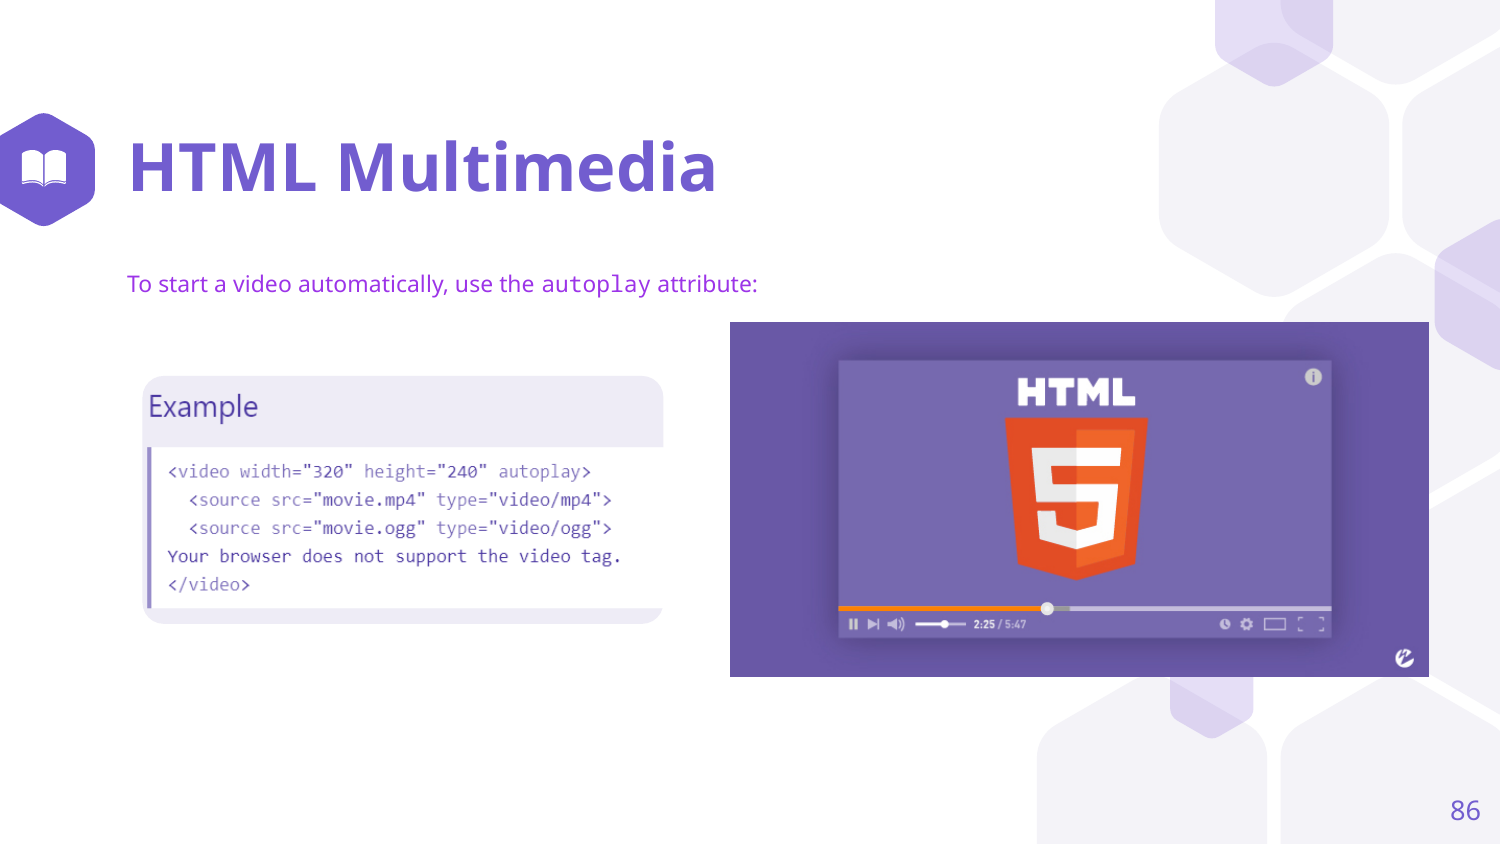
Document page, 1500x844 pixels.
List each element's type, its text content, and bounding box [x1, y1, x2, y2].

slide_number 86 [1391, 779, 1482, 844]
title HTML Multimedia [127, 137, 1114, 203]
picture [730, 322, 1430, 678]
picture [142, 375, 664, 625]
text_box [21, 149, 67, 187]
text_box To start a video automatically, use the autoplay attribute: [112, 261, 829, 305]
